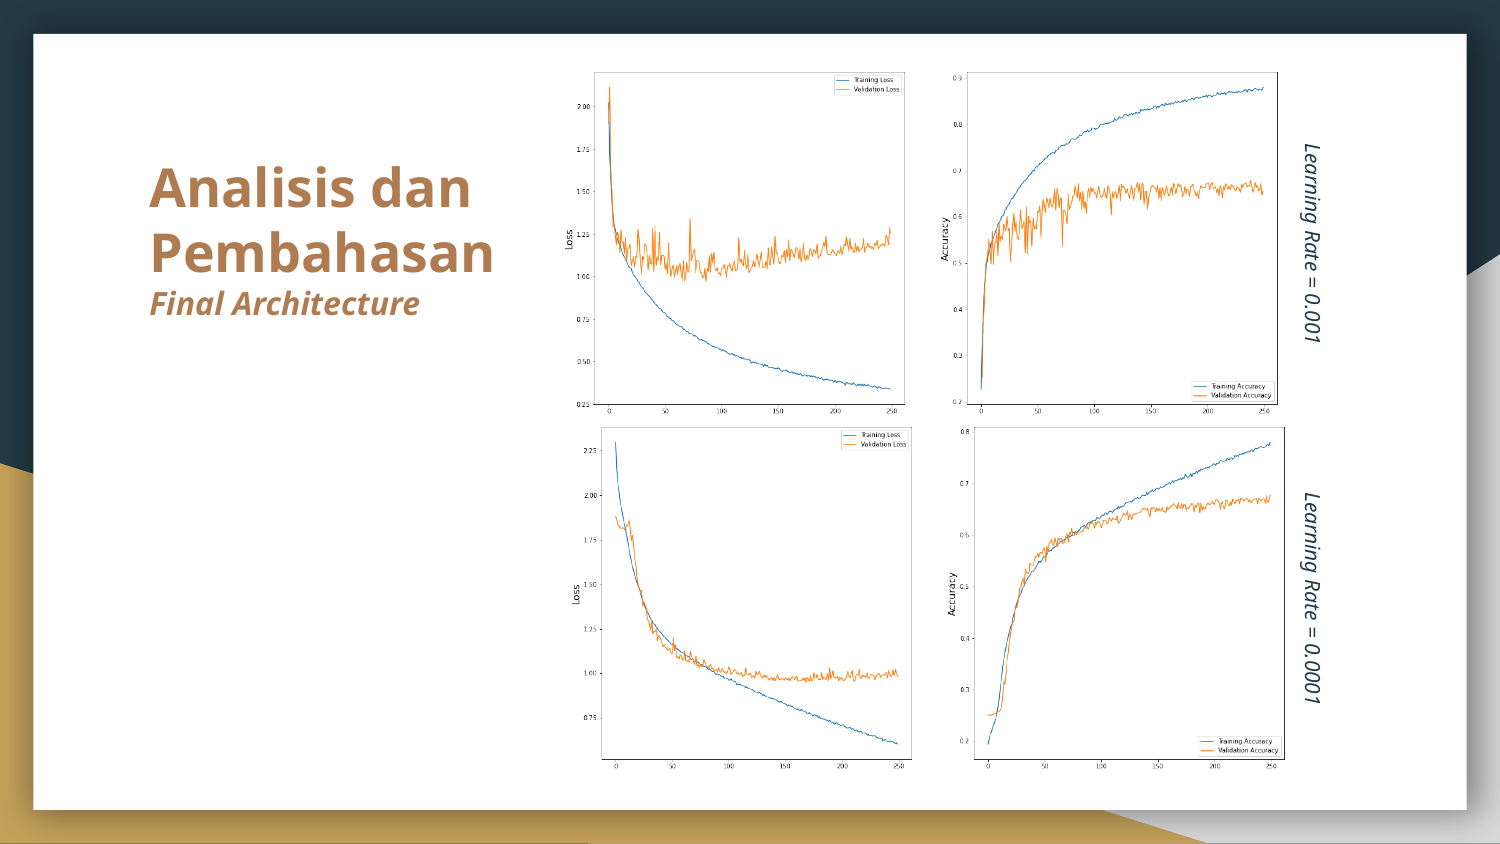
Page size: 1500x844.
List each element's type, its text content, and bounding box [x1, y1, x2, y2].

picture [560, 66, 1290, 778]
title Analisis dan Pembahasan Final Architecture [134, 138, 542, 382]
subtitle Learning Rate = 0.0001 [1290, 421, 1345, 777]
subtitle Learning Rate = 0.001 [1283, 66, 1345, 421]
